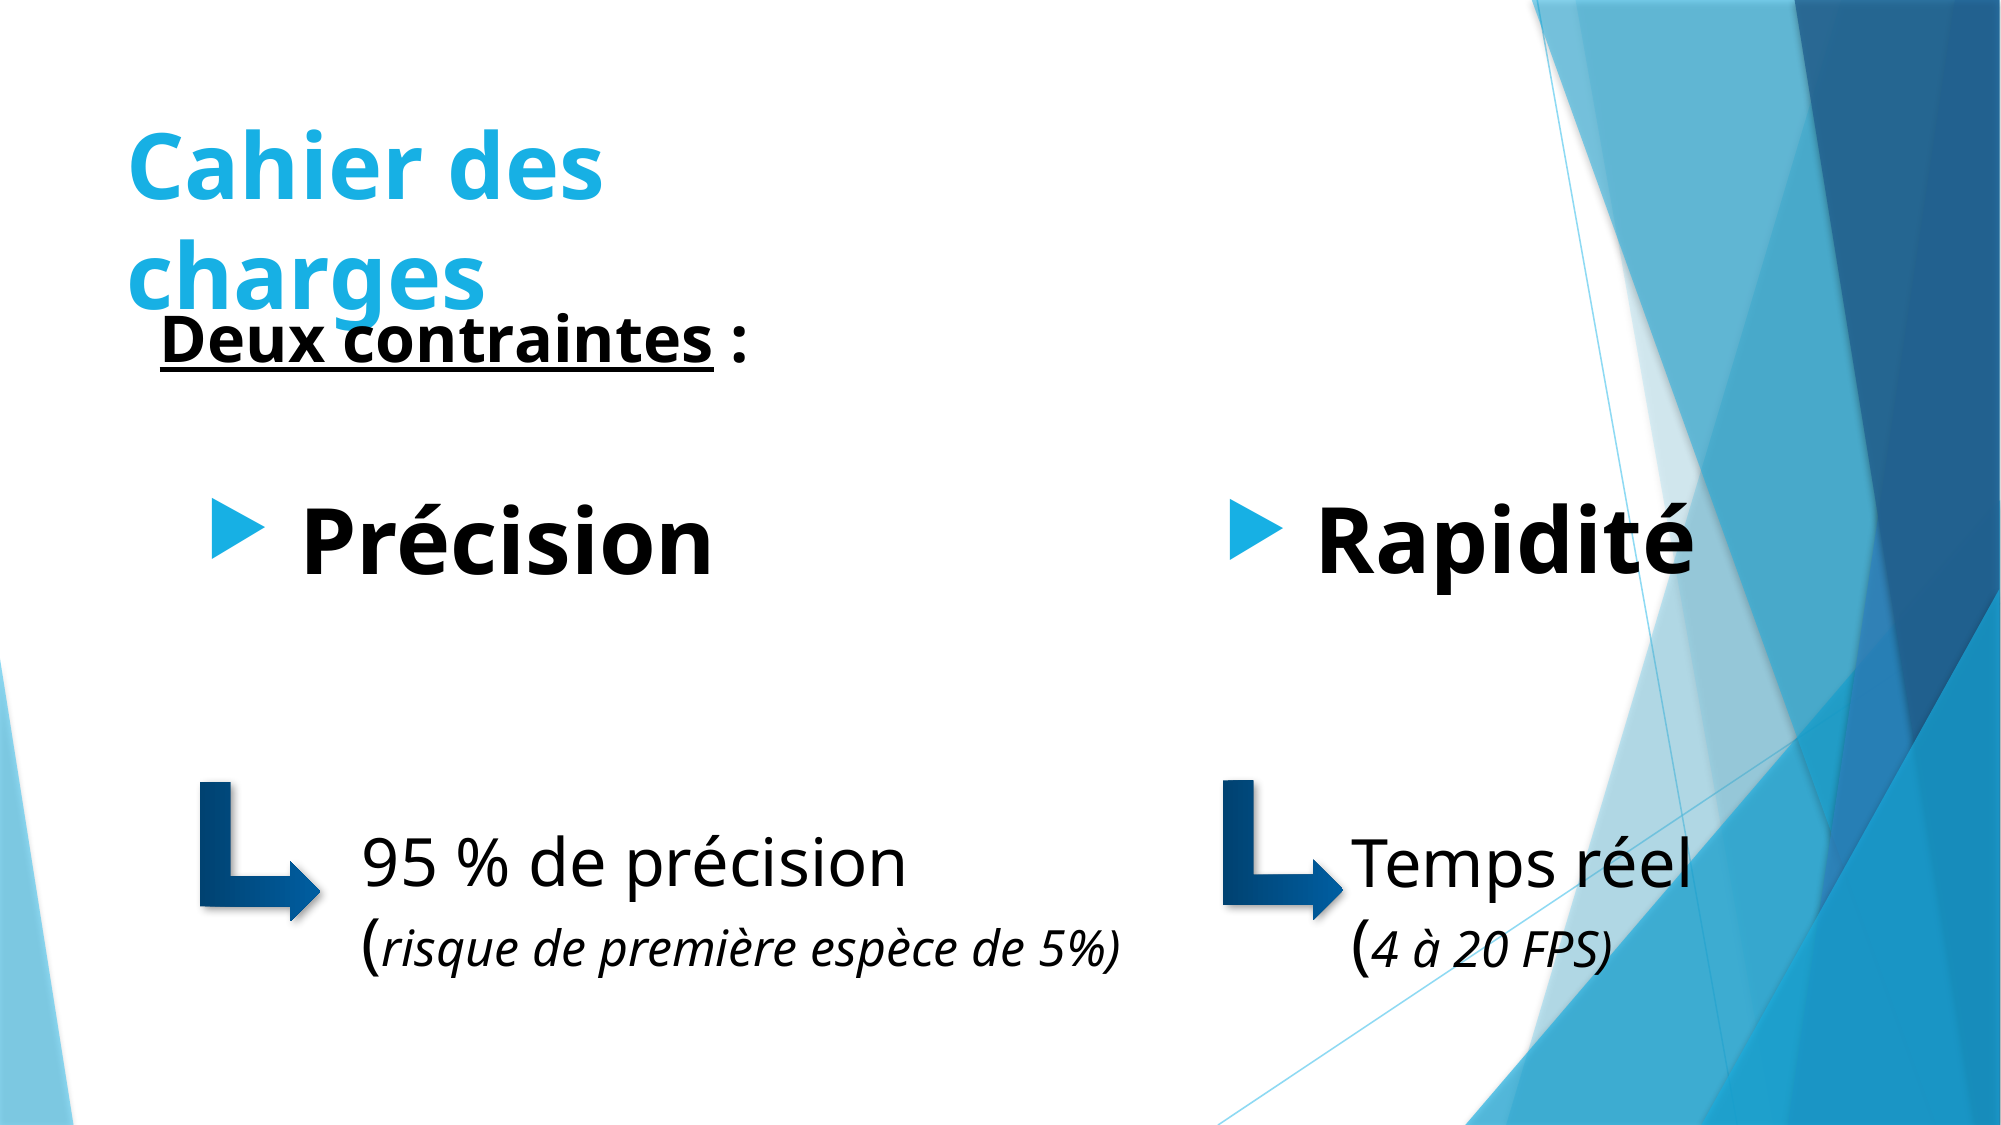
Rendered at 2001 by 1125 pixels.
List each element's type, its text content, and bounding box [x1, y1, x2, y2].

text_box Rapidité [1223, 487, 1822, 604]
text_box [1221, 778, 1336, 922]
text_box 95 % de précision (risque de première espèce de 5%) [347, 812, 1137, 988]
list Deux contraintes : [144, 290, 778, 392]
text_box [198, 780, 322, 923]
text_box Précision [190, 475, 732, 601]
title Cahier des charges [111, 99, 977, 228]
text_box Temps réel (4 à 20 FPS) [1336, 813, 1709, 989]
